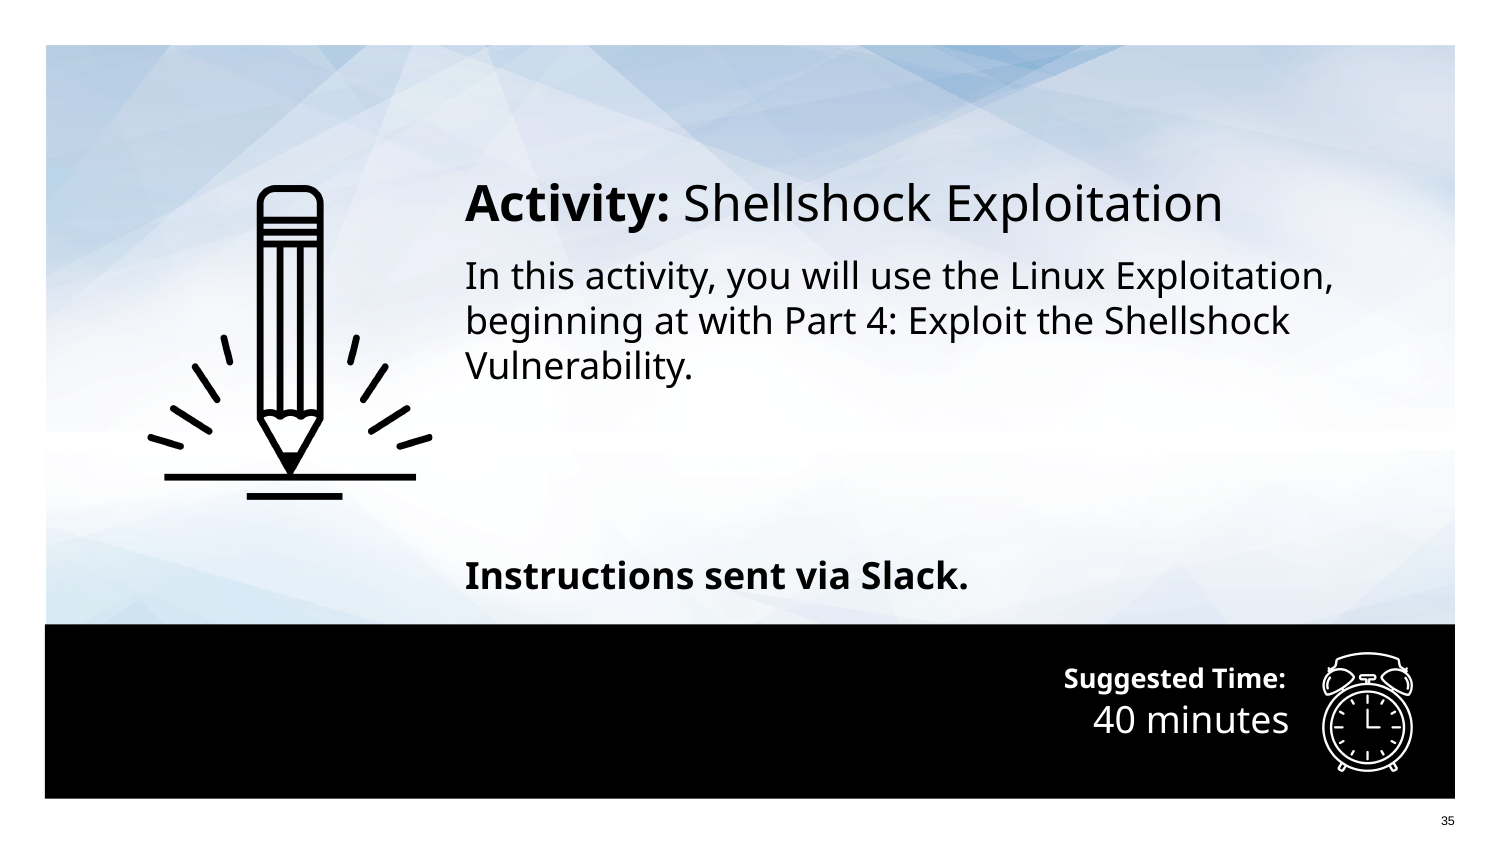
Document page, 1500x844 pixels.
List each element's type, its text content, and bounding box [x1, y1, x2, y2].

title Activity: Shellshock Exploitation In this activity, you will use the Linux Exploitation, beginning at with Part 4: Exploit the Shellshock Vulnerability. Instructions sent via Slack. [44, 171, 1455, 625]
slide_number 35 [1412, 813, 1455, 831]
picture [1322, 652, 1413, 694]
picture [45, 46, 1455, 171]
title 40 minutes [0, 694, 1455, 799]
